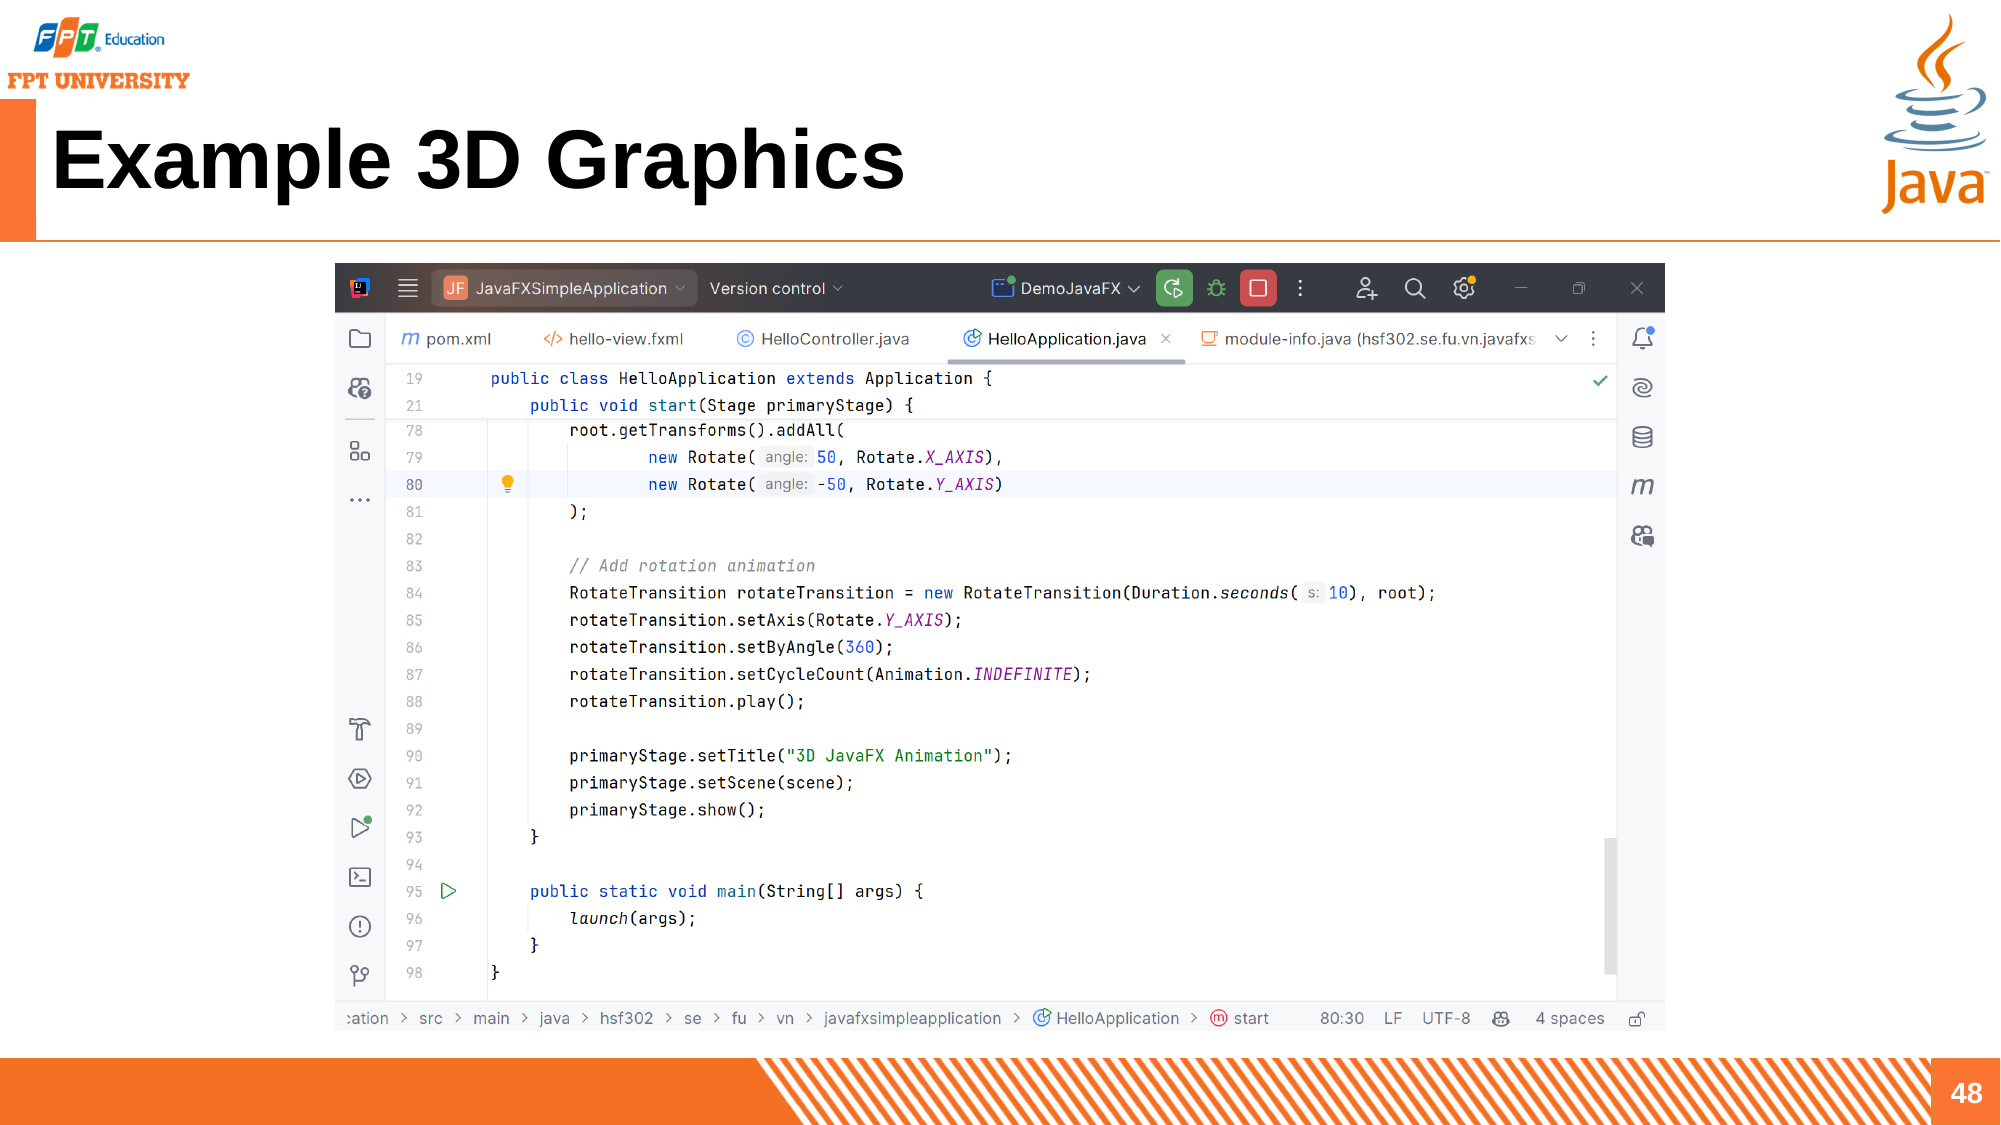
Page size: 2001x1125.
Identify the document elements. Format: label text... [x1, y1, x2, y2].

slide_number 48 [1933, 1059, 2000, 1124]
picture [0, 2, 197, 99]
picture [335, 263, 1665, 1031]
title Example 3D Graphics [36, 108, 1869, 215]
picture [0, 1058, 1934, 1125]
picture [1868, 4, 2000, 226]
